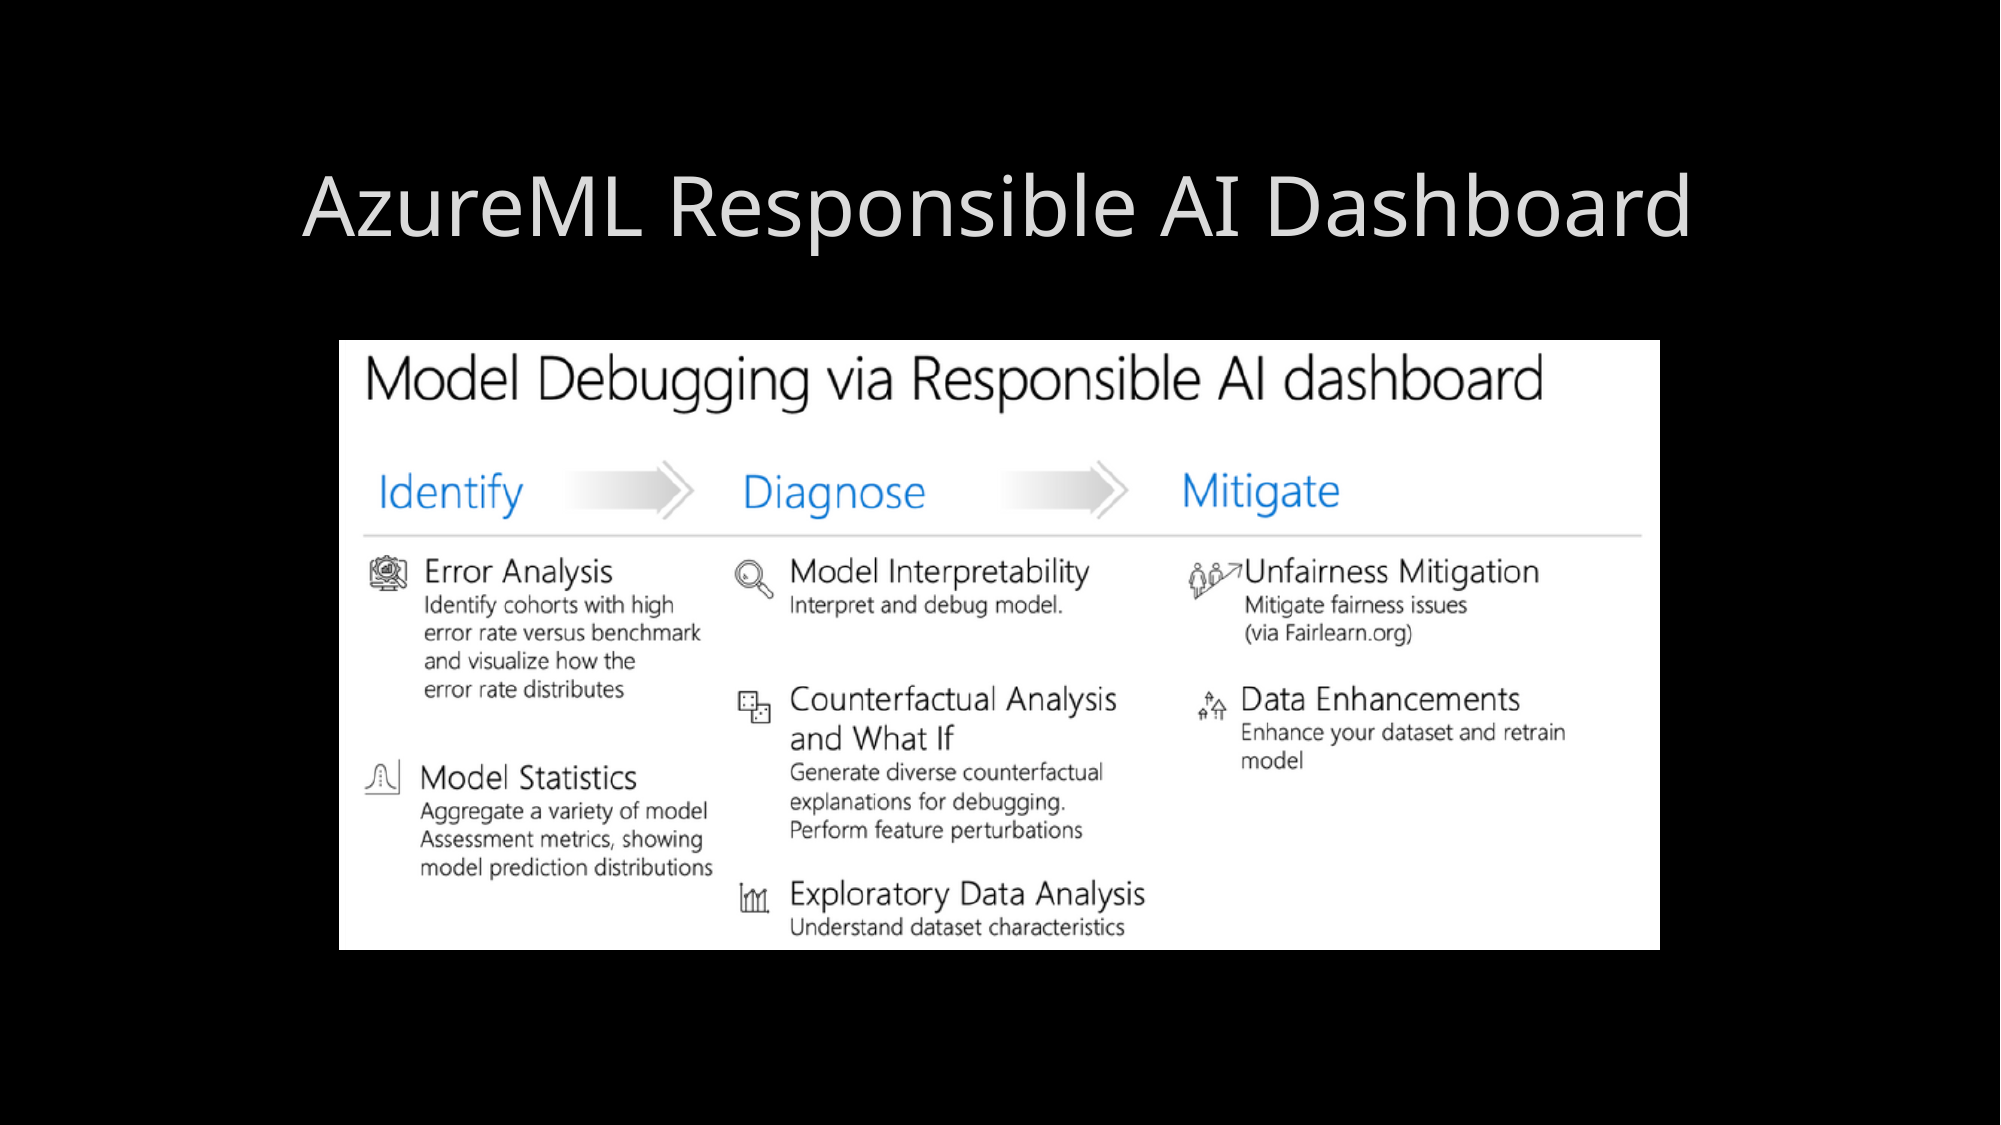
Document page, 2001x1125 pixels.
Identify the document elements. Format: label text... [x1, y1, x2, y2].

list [338, 340, 1660, 951]
title AzureML Responsible AI Dashboard [149, 99, 1849, 307]
